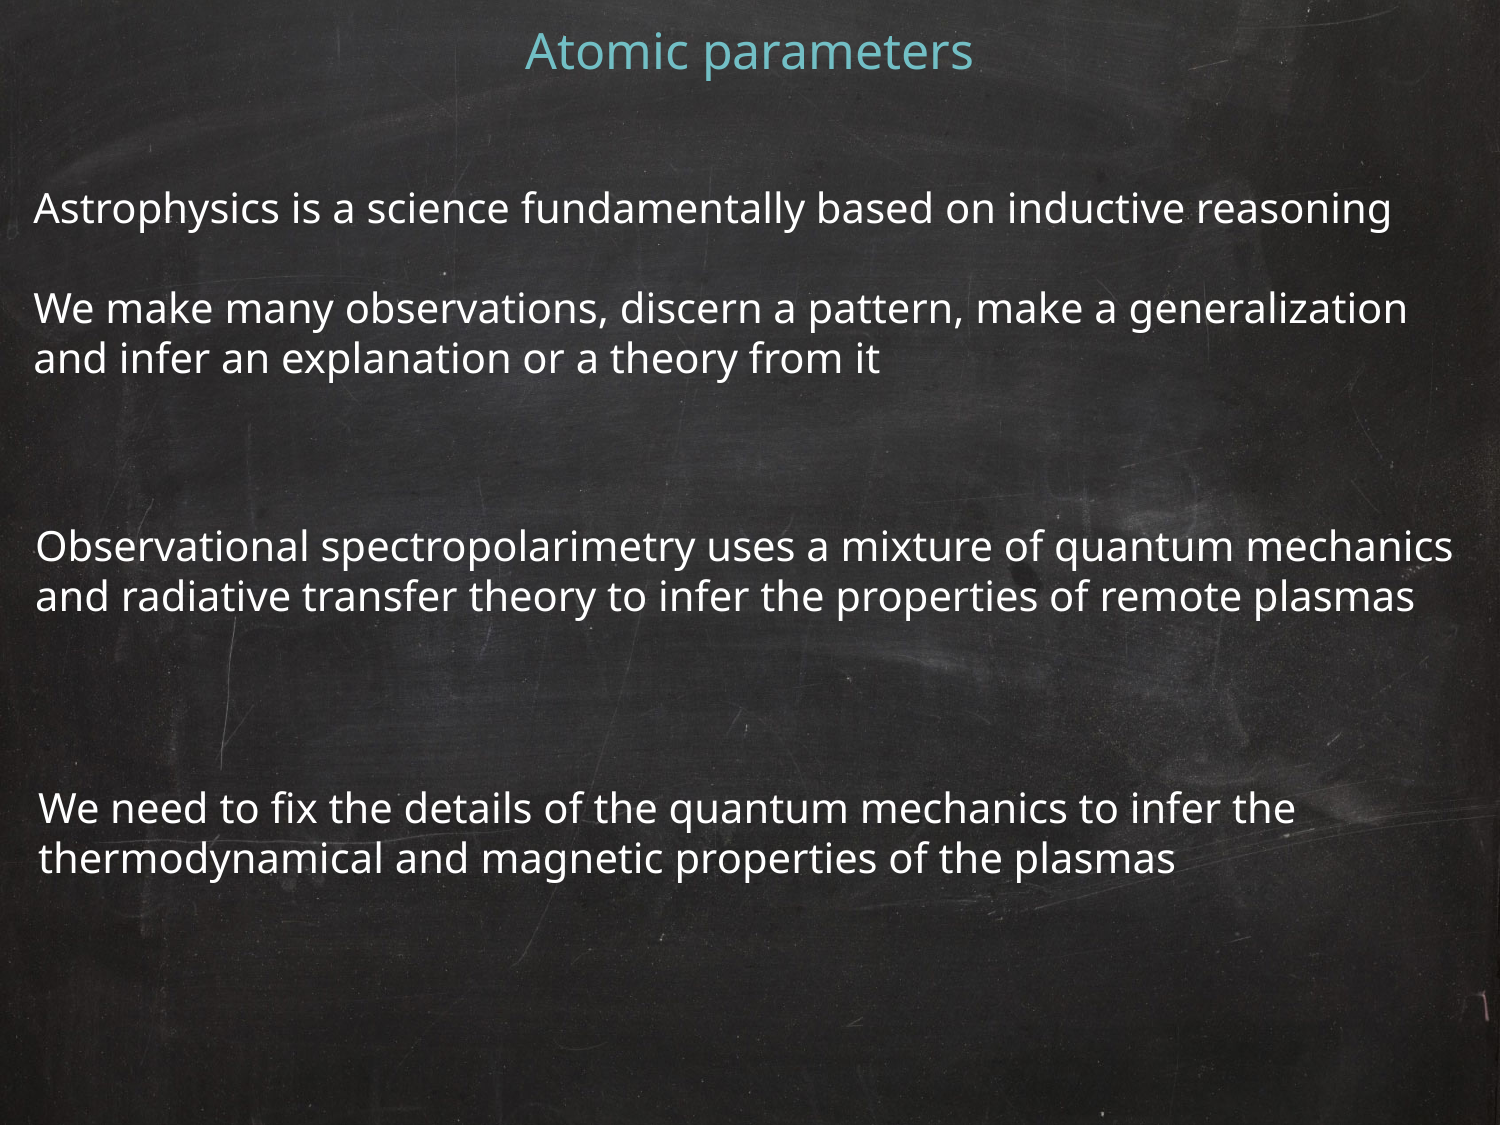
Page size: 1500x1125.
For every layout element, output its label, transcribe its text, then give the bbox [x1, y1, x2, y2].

text_box We need to fix the details of the quantum mechanics to infer the thermodynamical and magnetic properties of the plasmas [23, 774, 1312, 890]
text_box Astrophysics is a science fundamentally based on inductive reasoning We make many observations, discern a pattern, make a generalization and infer an explanation or a theory from it [18, 174, 1424, 390]
text_box Observational spectropolarimetry uses a mixture of quantum mechanics and radiative transfer theory to infer the properties of remote plasmas [20, 512, 1469, 628]
text_box Atomic parameters [224, 12, 1276, 88]
picture [0, 0, 1500, 1125]
